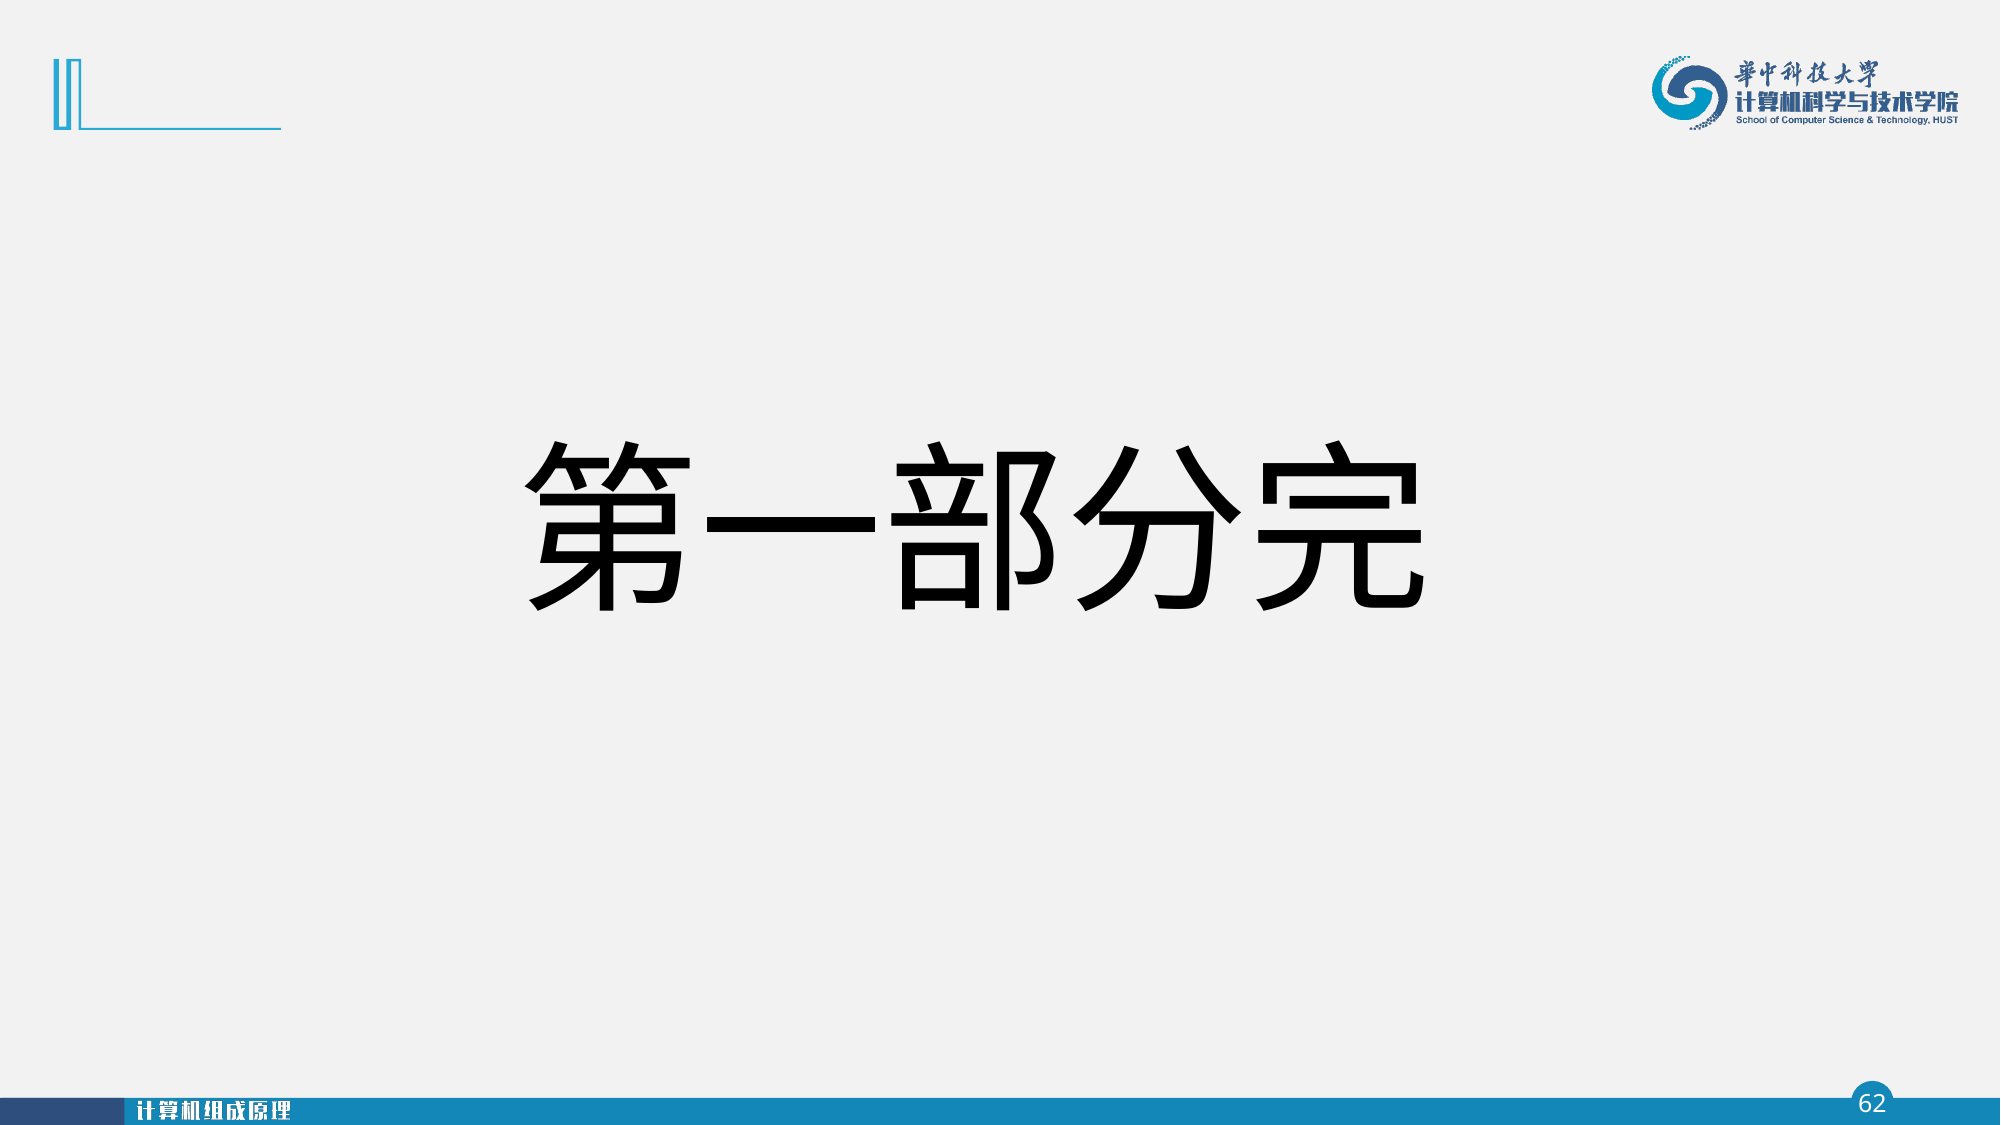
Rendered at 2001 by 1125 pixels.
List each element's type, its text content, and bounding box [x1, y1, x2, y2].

text_box 第一部分完 [329, 405, 1619, 641]
picture [1652, 56, 1958, 130]
picture [1652, 56, 1678, 81]
